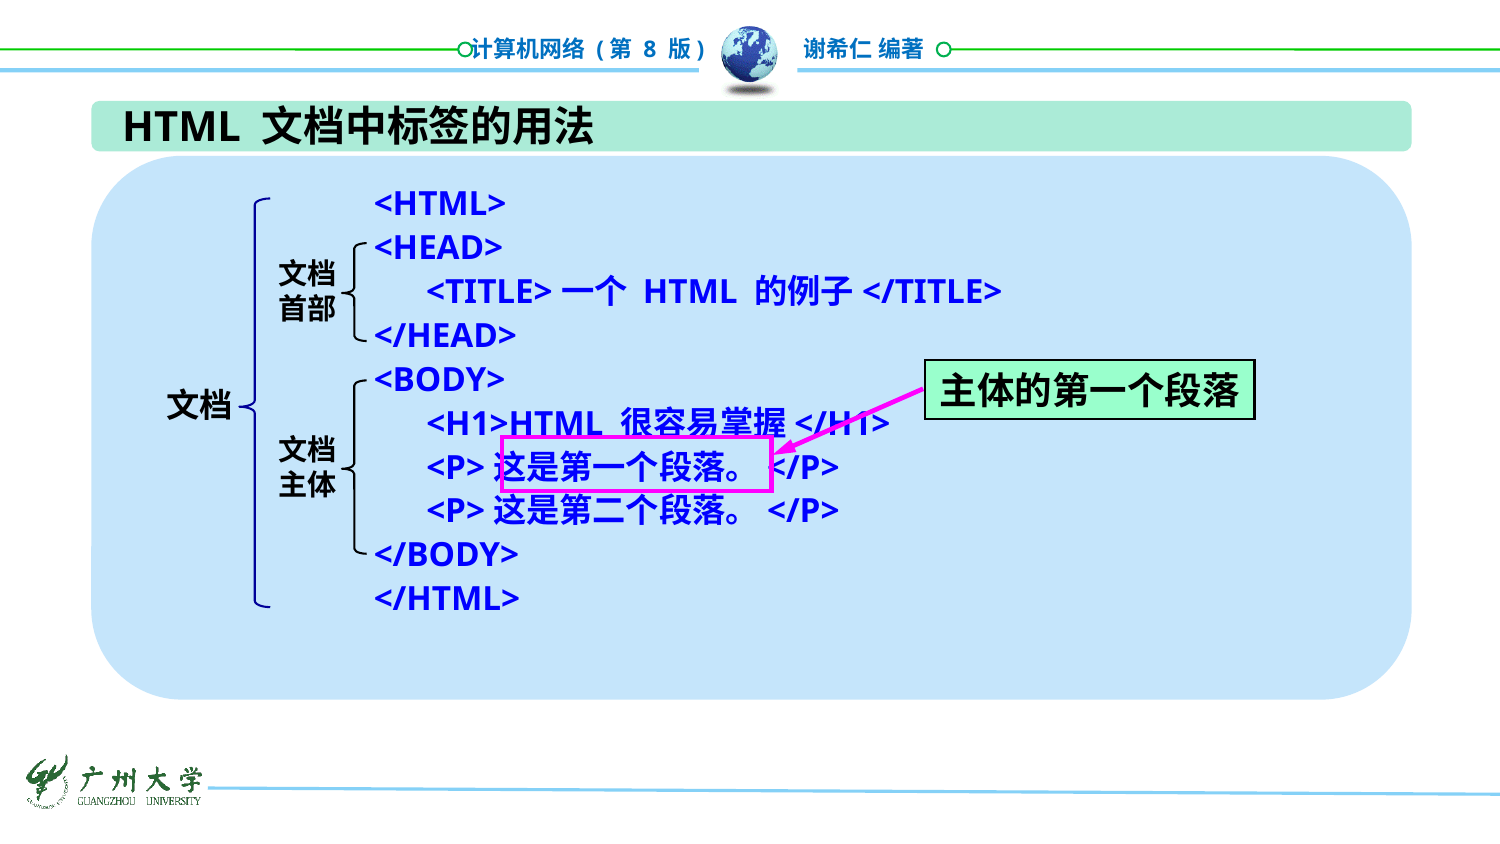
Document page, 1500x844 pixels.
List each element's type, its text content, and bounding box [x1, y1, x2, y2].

text_box HTML 文档中标签的用法 [107, 92, 611, 158]
text_box [89, 153, 1414, 702]
text_box <HTML> <HEAD> <TITLE>一个 HTML 的例子</TITLE> </HEAD> <BODY> <H1>HTML 很容易掌握</H1> <P>这是第一个段落。</P> <P>这是第二个段落。</P> </BODY> </HTML> [358, 171, 1137, 625]
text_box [137, 198, 271, 608]
picture [26, 754, 202, 809]
text_box [611, 100, 1412, 152]
picture [719, 24, 779, 100]
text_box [241, 380, 367, 554]
text_box [91, 100, 107, 152]
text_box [241, 242, 367, 342]
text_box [501, 359, 1257, 492]
